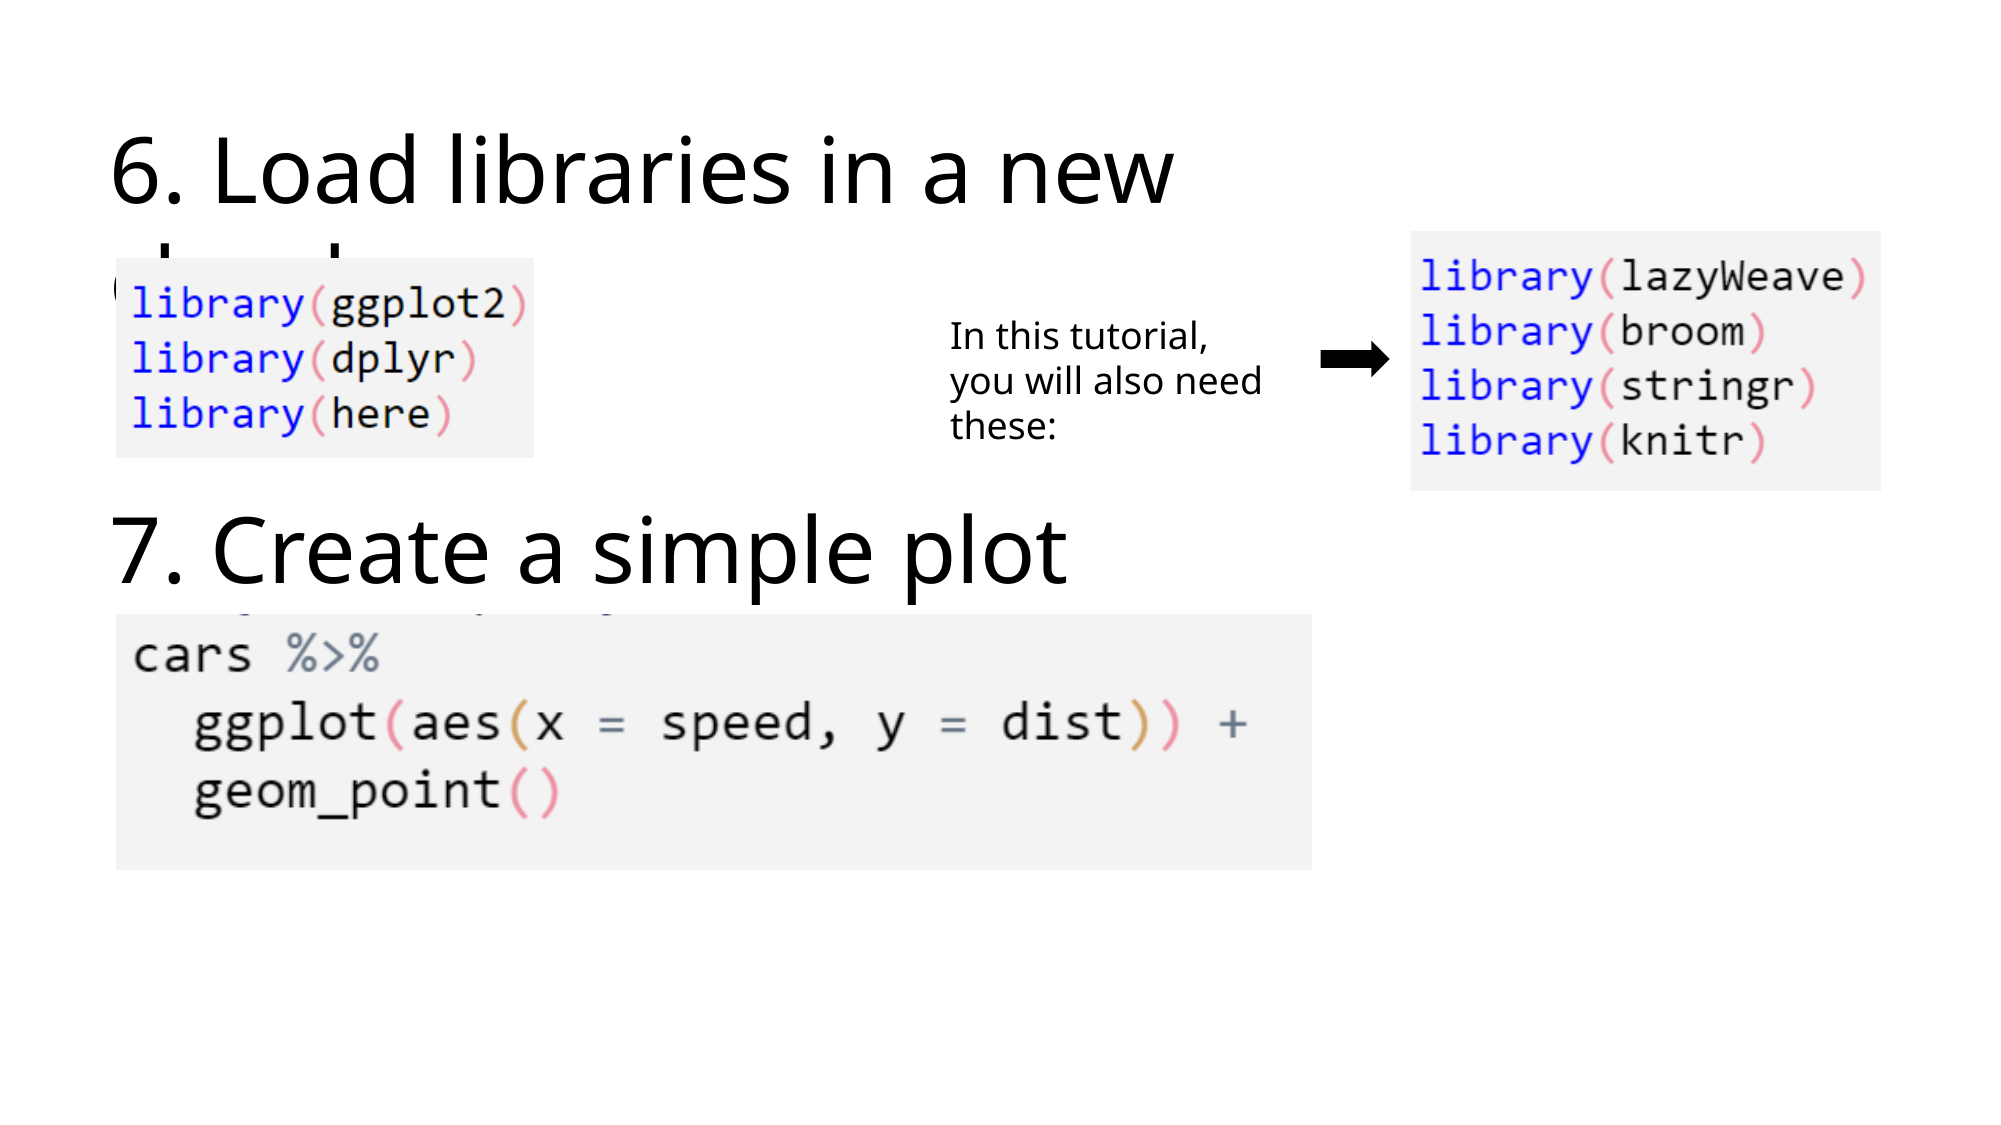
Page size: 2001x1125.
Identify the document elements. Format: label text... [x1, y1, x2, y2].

picture [116, 613, 1313, 871]
text_box 7. Create a simple plot [94, 484, 1355, 610]
picture [116, 258, 535, 458]
picture [1411, 230, 1881, 492]
text_box [1320, 340, 1390, 378]
text_box 6. Load libraries in a new chunk [94, 104, 1355, 340]
text_box In this tutorial, you will also need these: [935, 304, 1298, 455]
